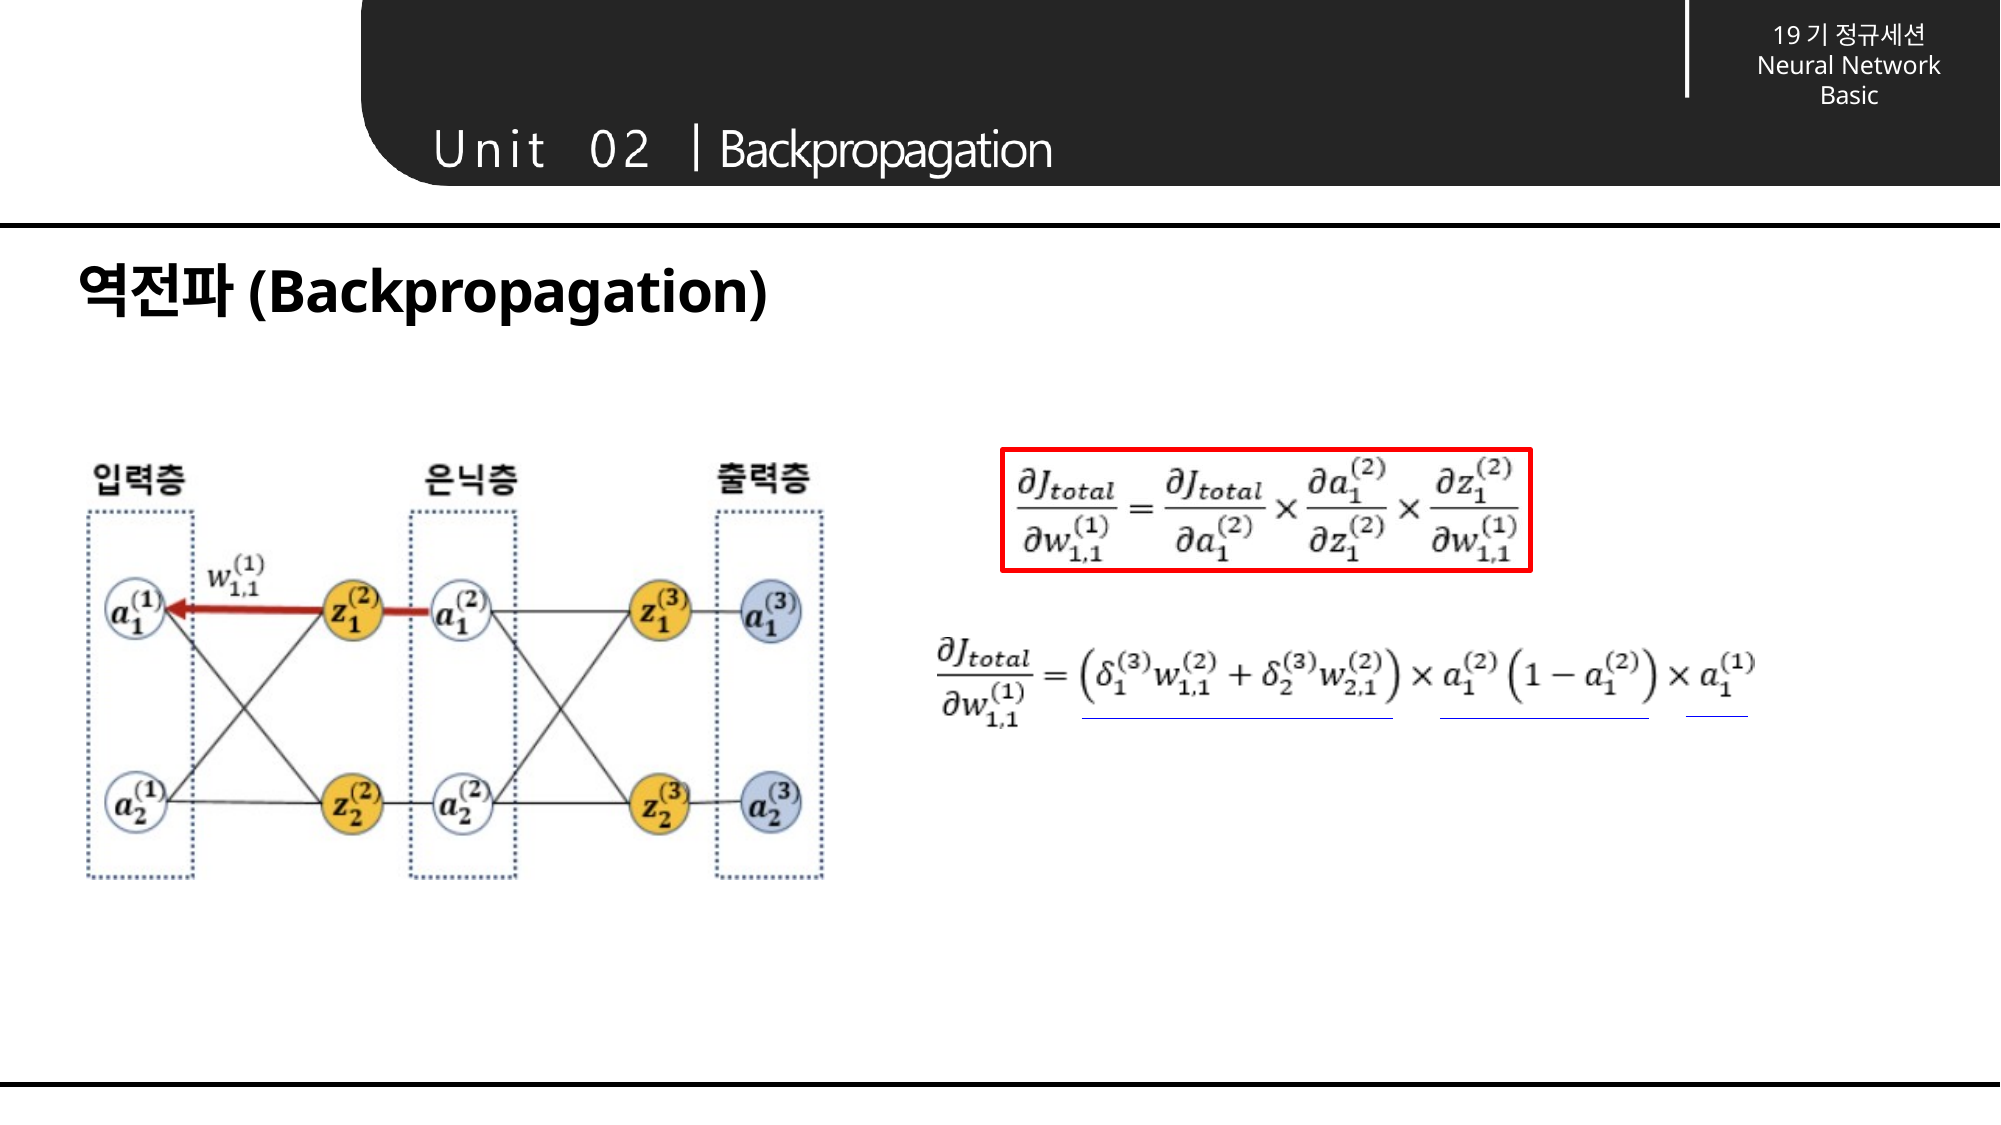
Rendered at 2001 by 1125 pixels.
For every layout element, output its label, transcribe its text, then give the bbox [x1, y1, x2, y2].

picture [86, 462, 826, 880]
picture [361, 0, 2000, 186]
title 역전파(Backpropagation) [74, 252, 842, 443]
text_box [937, 637, 1756, 729]
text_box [999, 447, 1533, 574]
